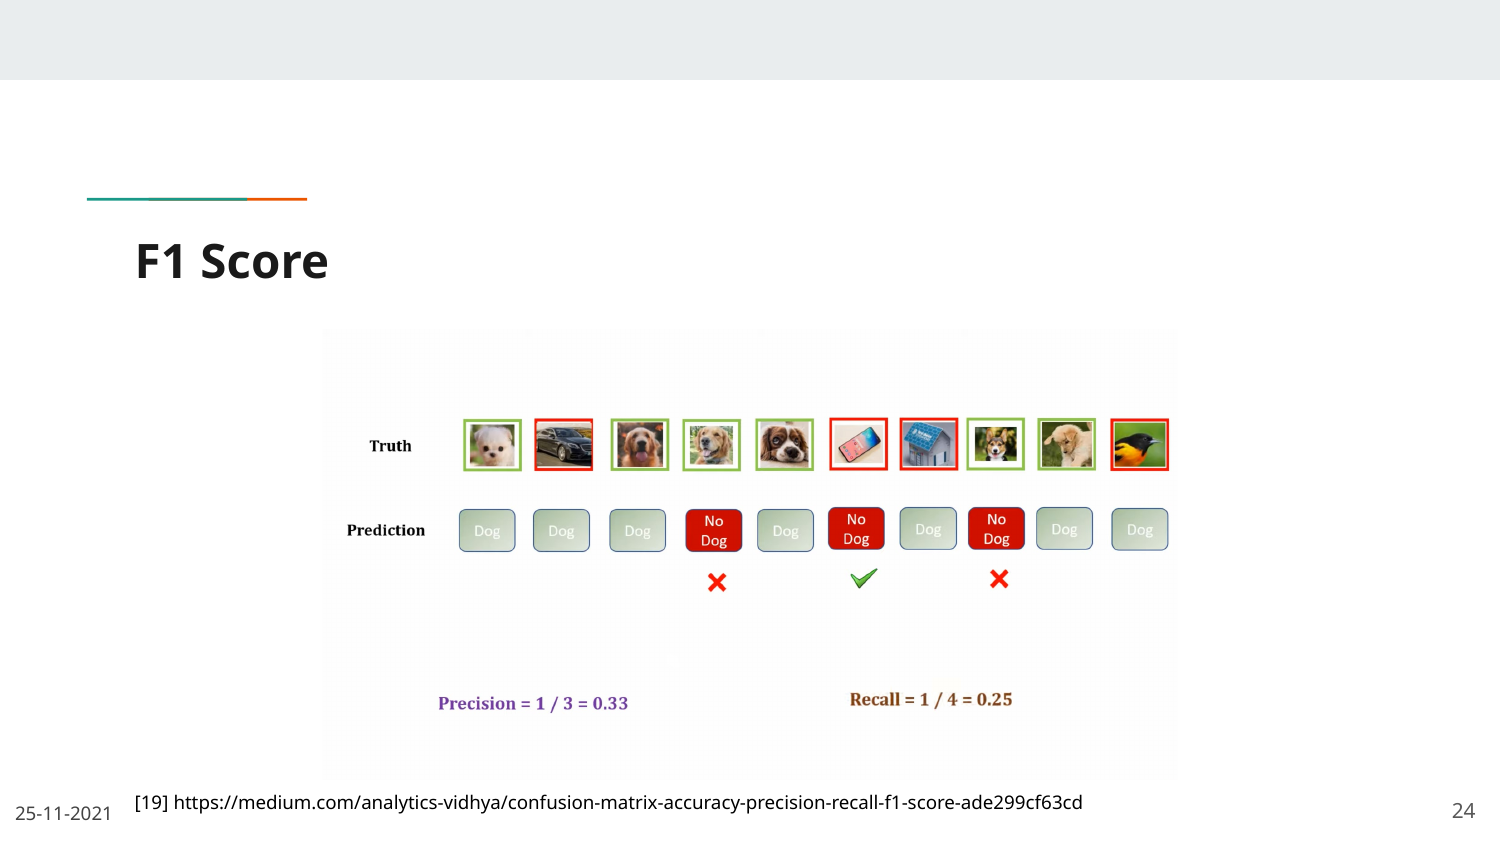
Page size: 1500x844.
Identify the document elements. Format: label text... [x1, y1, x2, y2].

slide_number ‹#› [1400, 779, 1491, 844]
title F1 Score [119, 216, 1381, 305]
picture [322, 328, 1178, 780]
text_box [19] https://medium.com/analytics-vidhya/confusion-matrix-accuracy-precision-recall-f1-score-ade299cf63cd [119, 779, 1340, 825]
text_box 25-11-2021 [0, 790, 247, 836]
